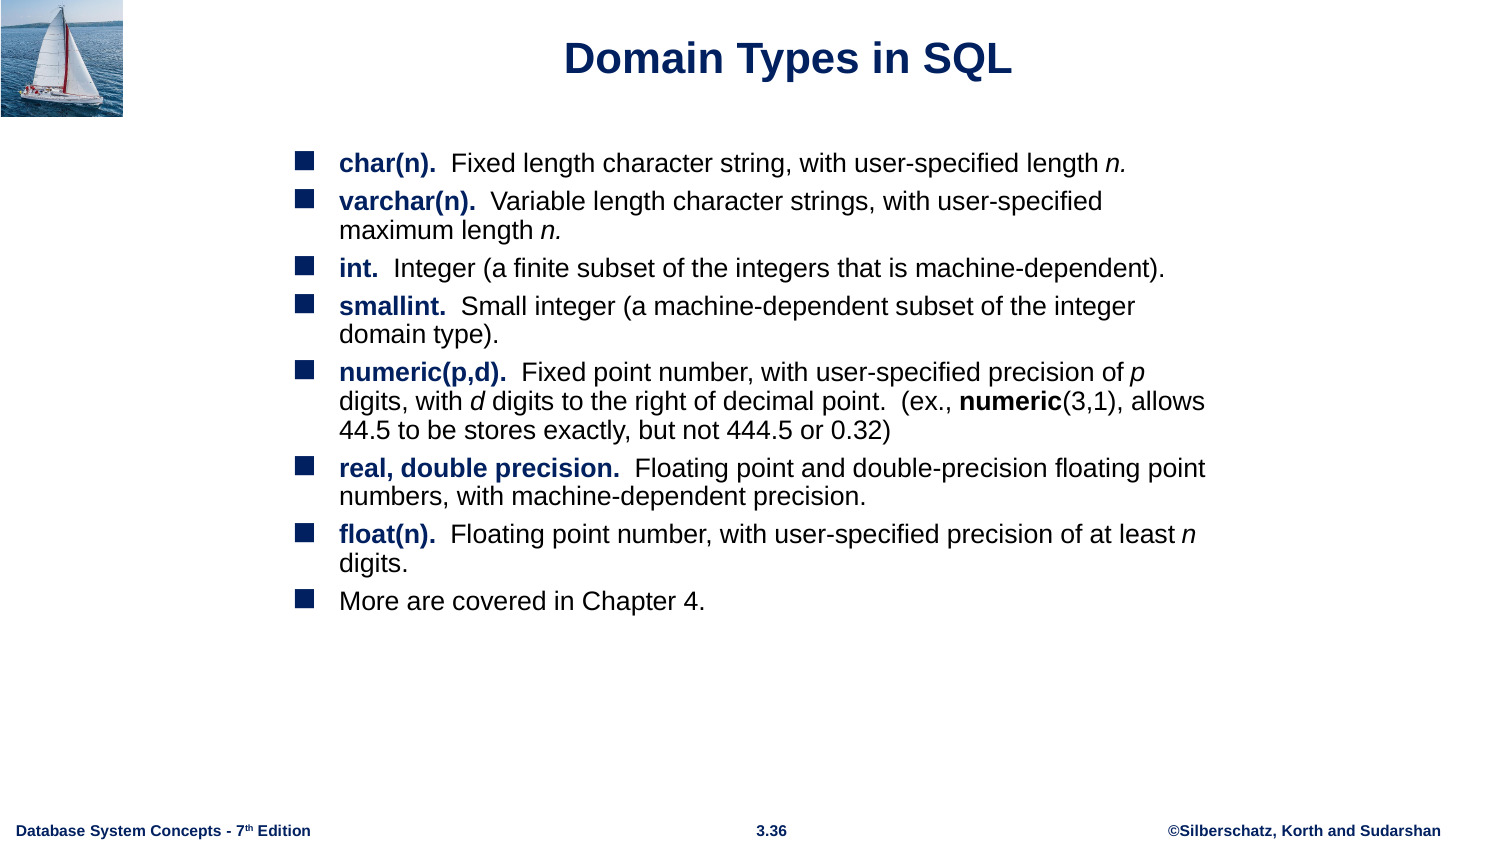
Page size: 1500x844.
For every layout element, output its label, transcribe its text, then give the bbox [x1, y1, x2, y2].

picture [0, 0, 123, 117]
title Domain Types in SQL [125, 14, 1452, 90]
list char(n). Fixed length character string, with user-specified length n. varchar(n). Variable length character strings, with user-specified maximum length n. int. Integer (a finite subset of the integers that is machine-dependent). smallint. Small integer (a machine-dependent subset of the integer domain type). numeric(p,d). Fixed point number, with user-specified precision of p digits, with d digits to the right of decimal point. (ex., numeric(3,1), allows 44.5 to be stores exactly, but not 444.5 or 0.32) real, double precision. Floating point and double-precision floating point numbers, with machine-dependent precision. float(n). Floating point number, with user-specified precision of at least n digits. More are covered in Chapter 4. [282, 142, 1229, 713]
